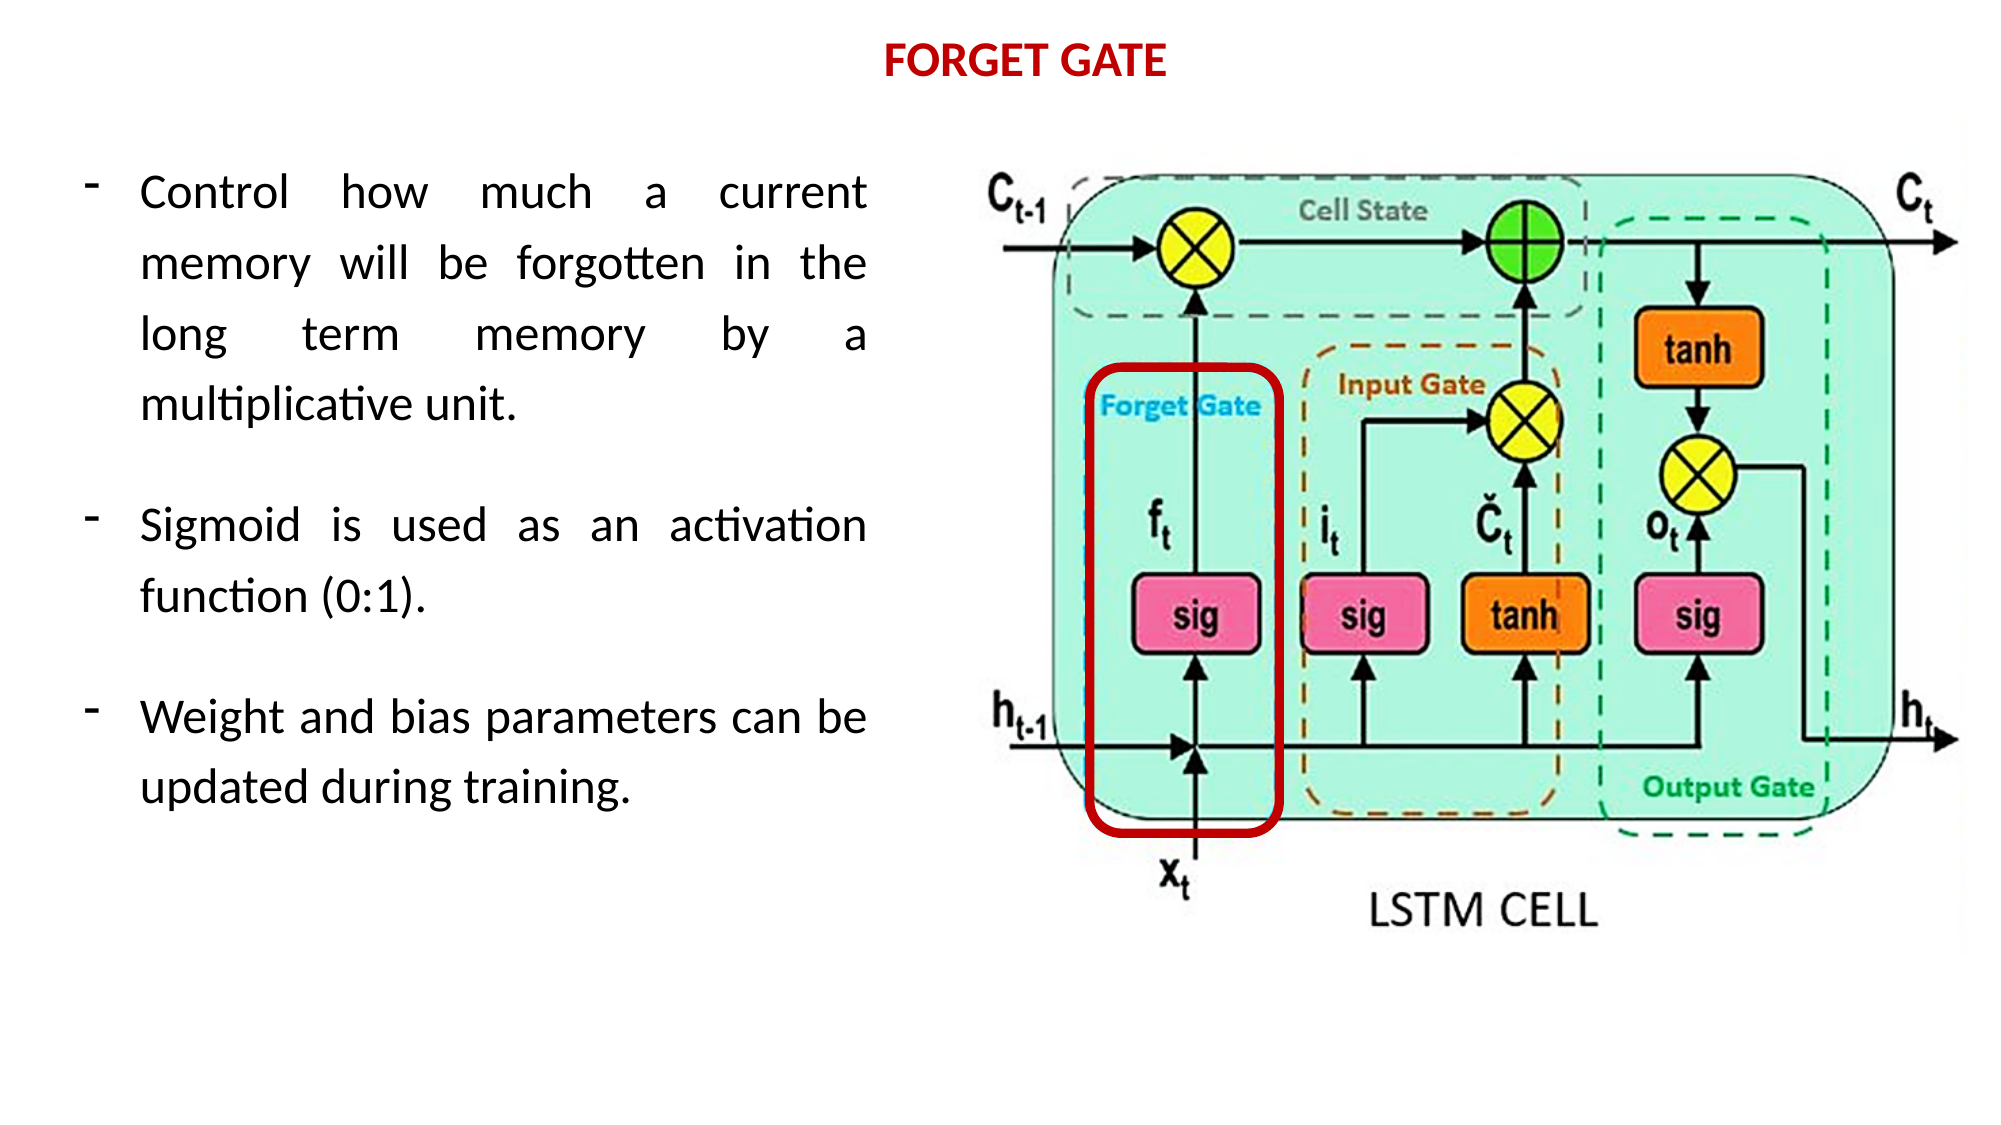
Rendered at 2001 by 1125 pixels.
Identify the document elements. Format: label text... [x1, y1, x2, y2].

text_box FORGET GATE [632, 18, 1419, 94]
text_box Control how much a current memory will be forgotten in the long term memory by a multiplicative unit. Sigmoid is used as an activation function (0:1). Weight and bias parameters can be updated during training. [68, 140, 883, 822]
picture [978, 119, 1968, 956]
